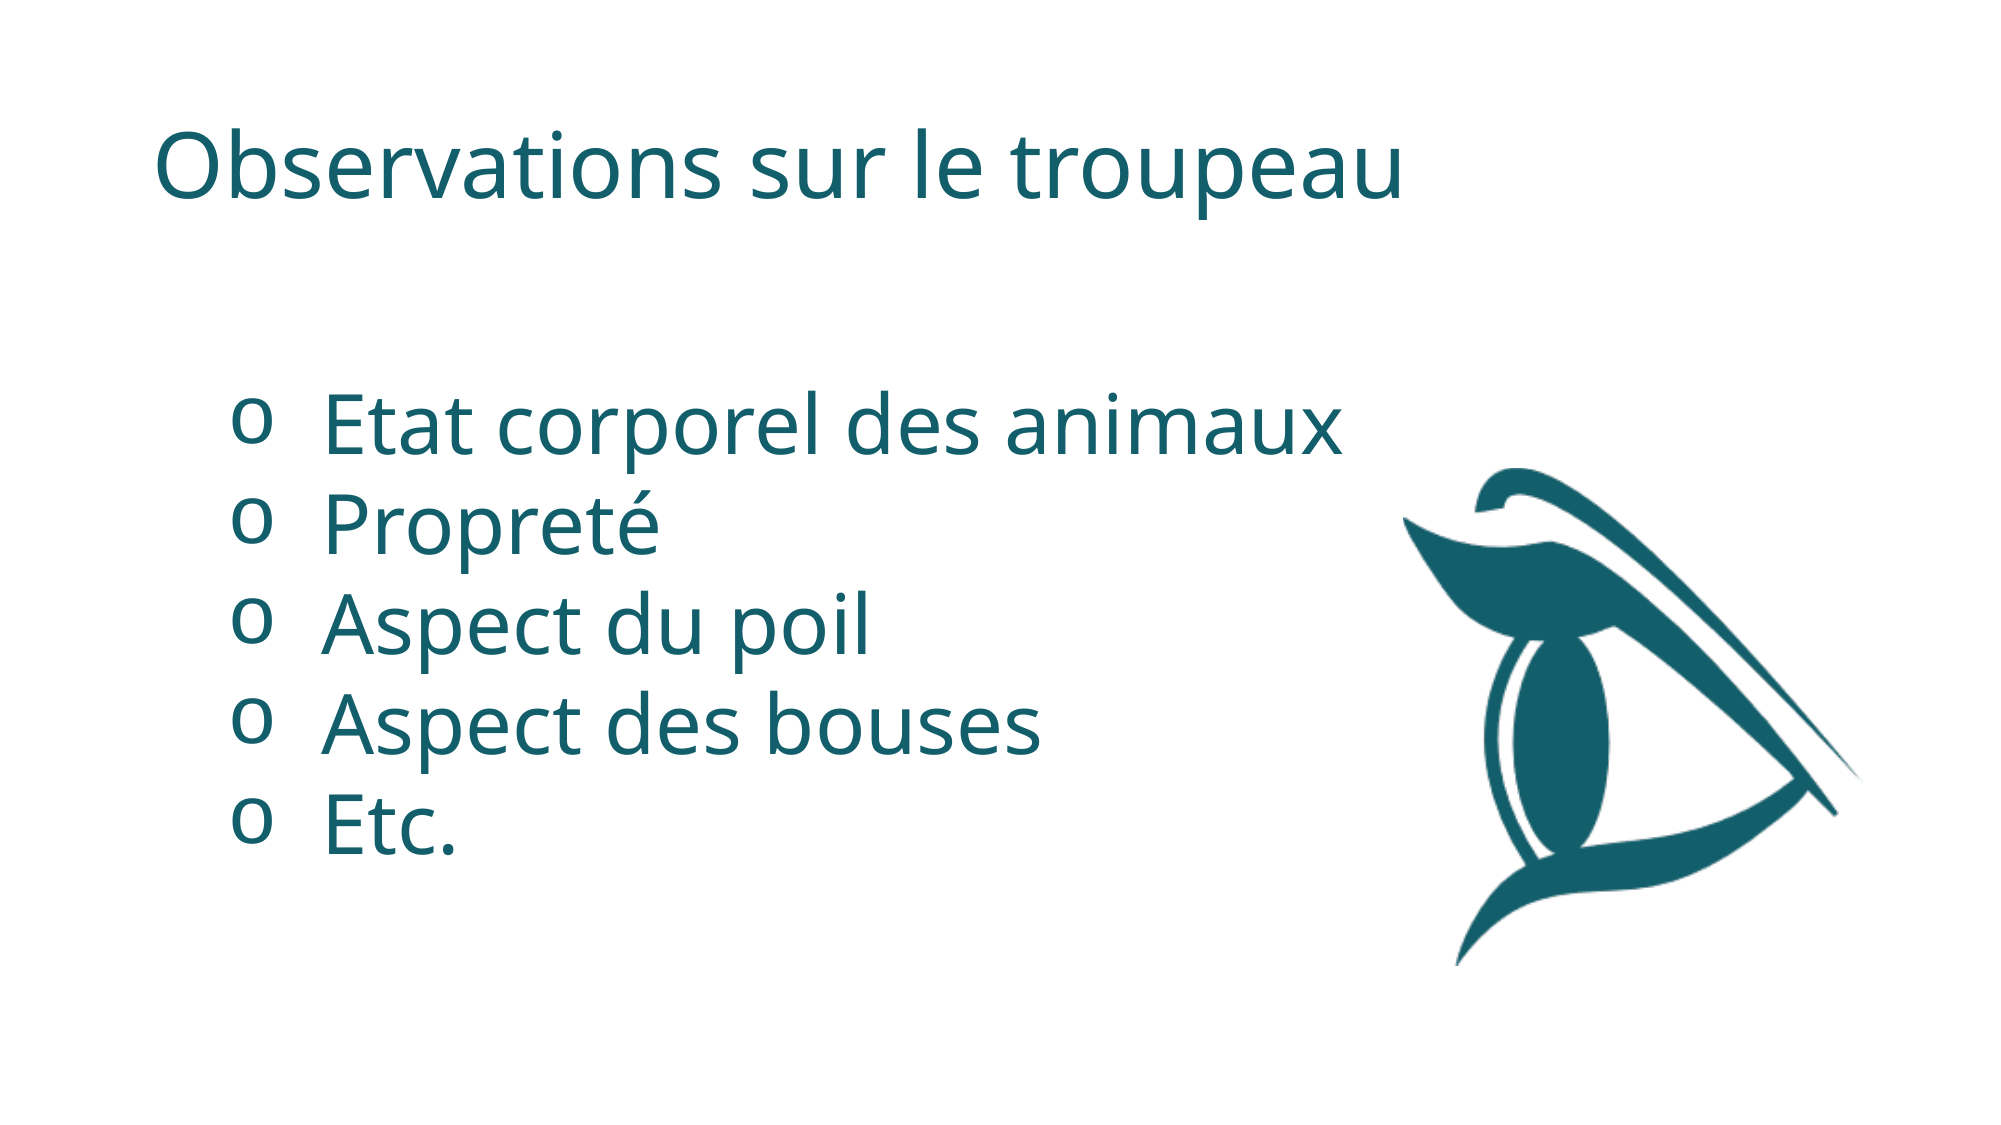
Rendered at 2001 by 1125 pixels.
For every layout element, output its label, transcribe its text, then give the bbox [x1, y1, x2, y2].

picture [1403, 468, 1863, 966]
text_box Etat corporel des animaux Propreté Aspect du poil Aspect des bouses Etc. [137, 277, 1863, 966]
title Observations sur le troupeau [137, 59, 1863, 277]
